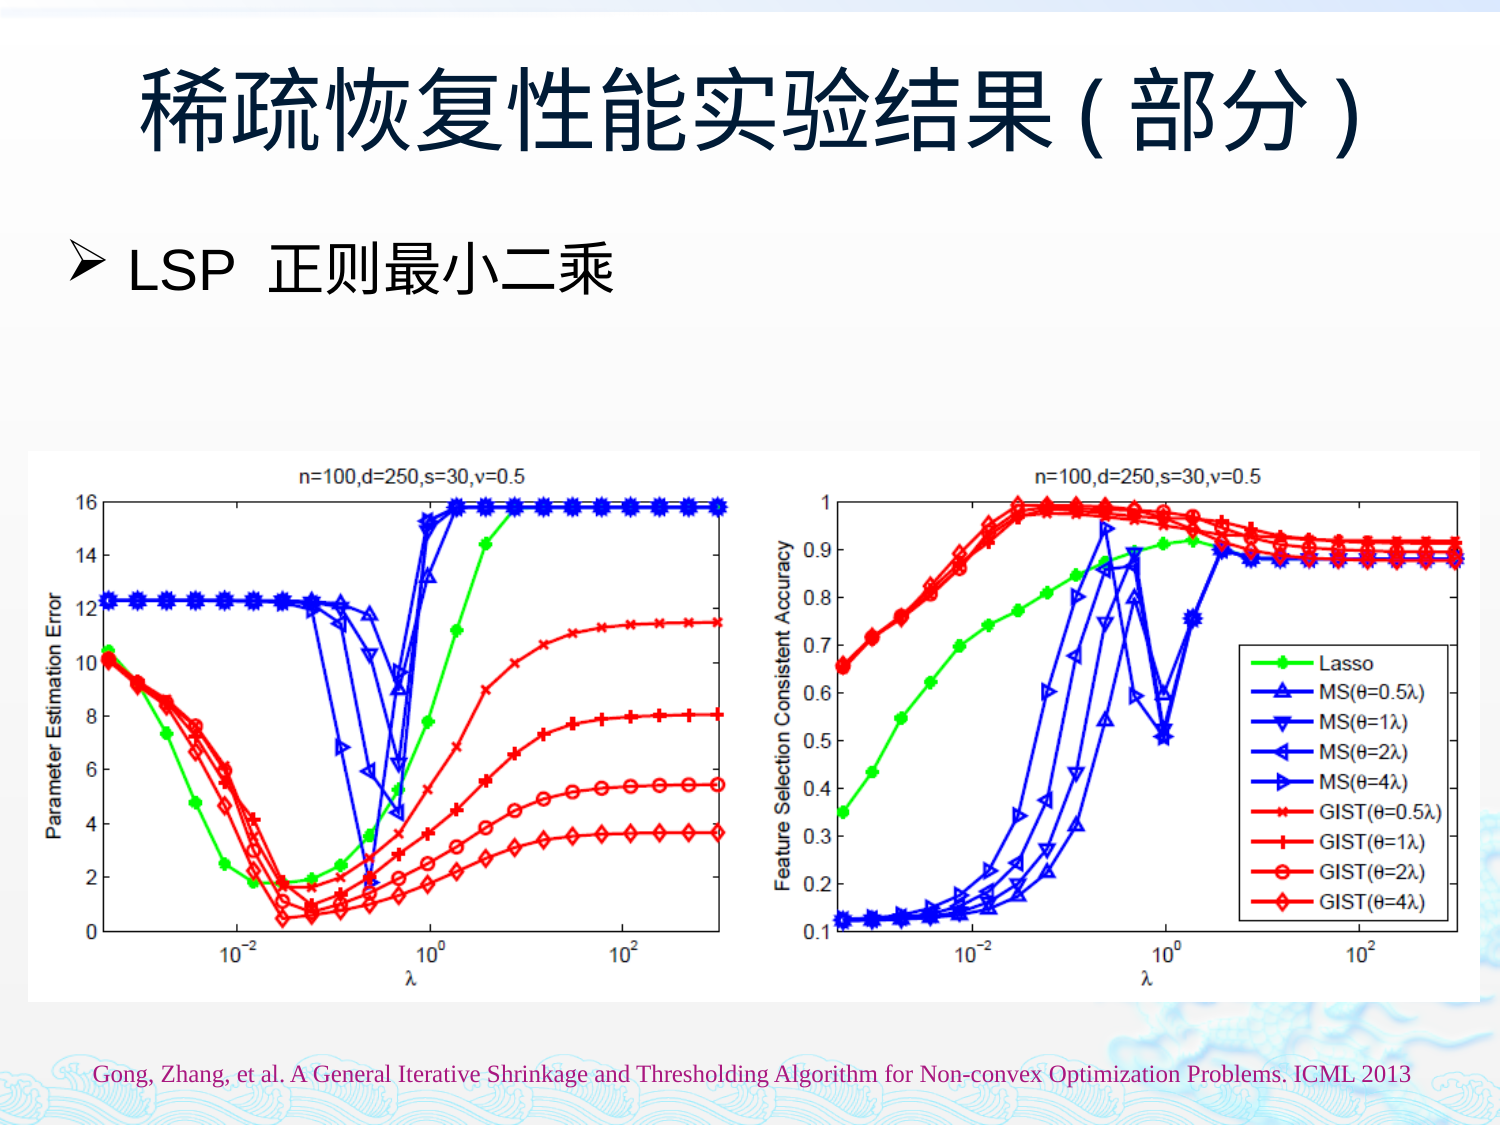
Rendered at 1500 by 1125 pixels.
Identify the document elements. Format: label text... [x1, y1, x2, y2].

text_box 稀疏恢复性能实验结果(部分) [74, 45, 1425, 233]
picture [28, 450, 1481, 1002]
footer Gong, Zhang, et al. A General Iterative Shrinkage and Thresholding Algorithm for Non-convex Optimization Problems. ICML 2013 [55, 1042, 1451, 1103]
text_box LSP 正则最小二乘 [50, 224, 975, 310]
